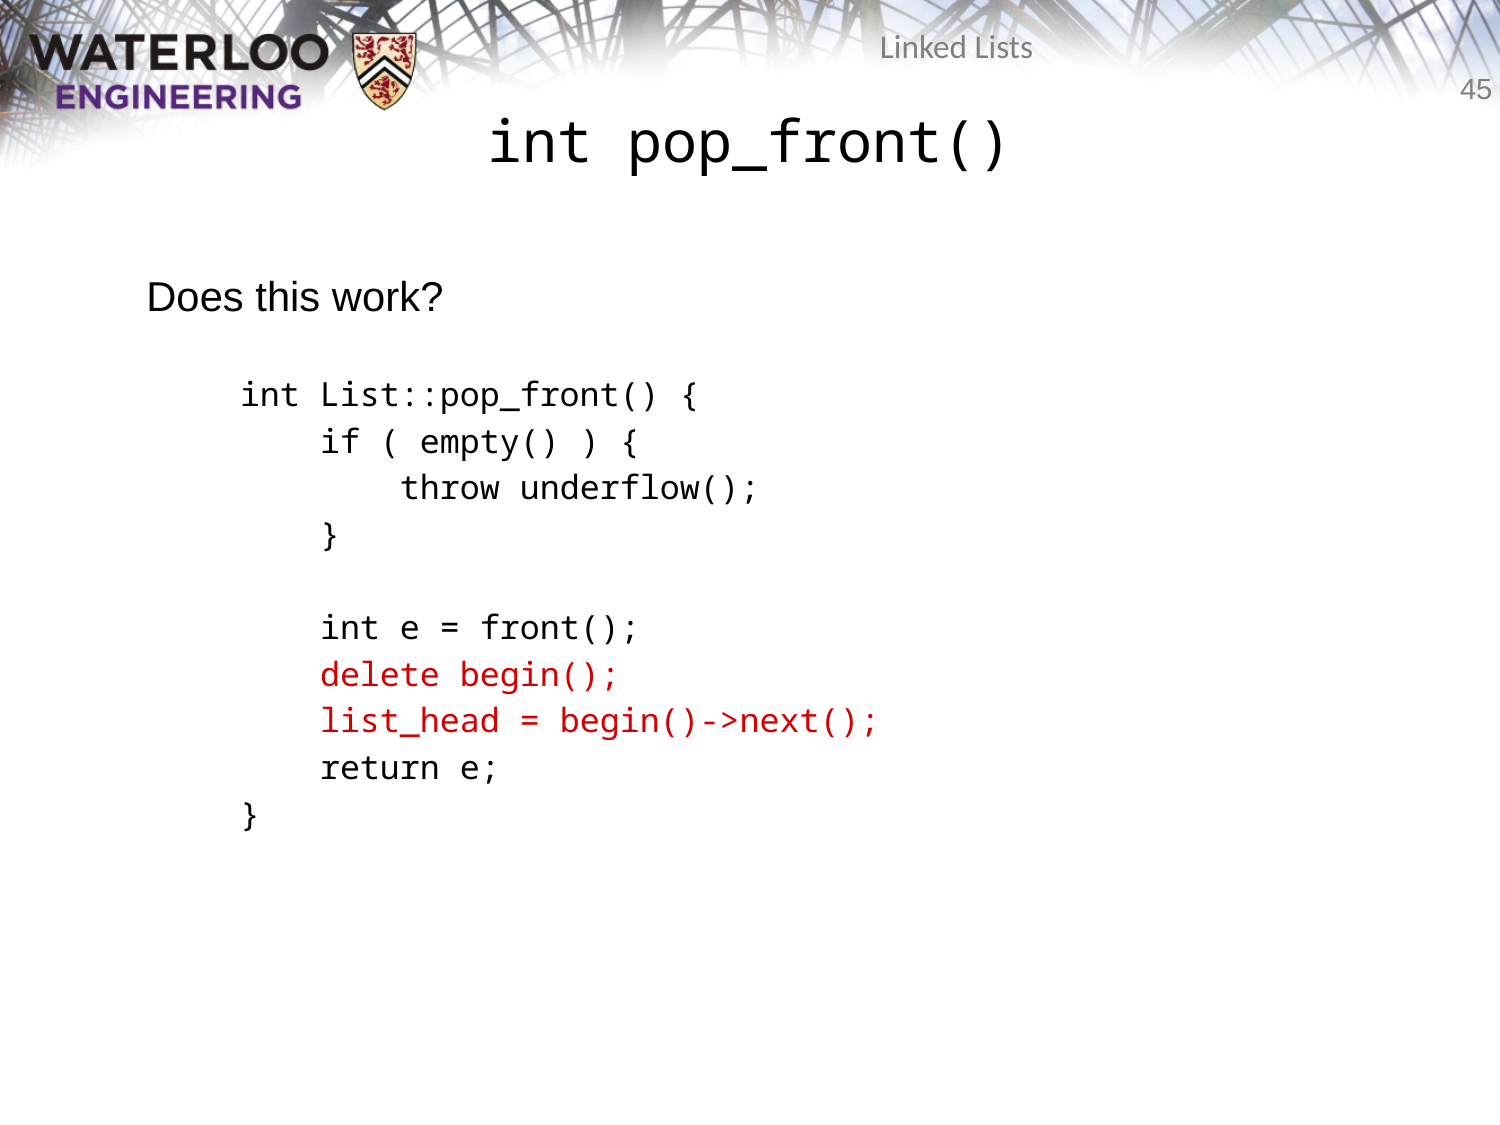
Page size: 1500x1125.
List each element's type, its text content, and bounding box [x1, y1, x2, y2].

list Does this work? int List::pop_front() { if ( empty() ) { throw underflow(); } int e = front(); delete begin(); list_head = begin()->next(); return e; } [74, 262, 1426, 1006]
title int pop_front() [74, 44, 1426, 233]
picture [0, 0, 1500, 1125]
